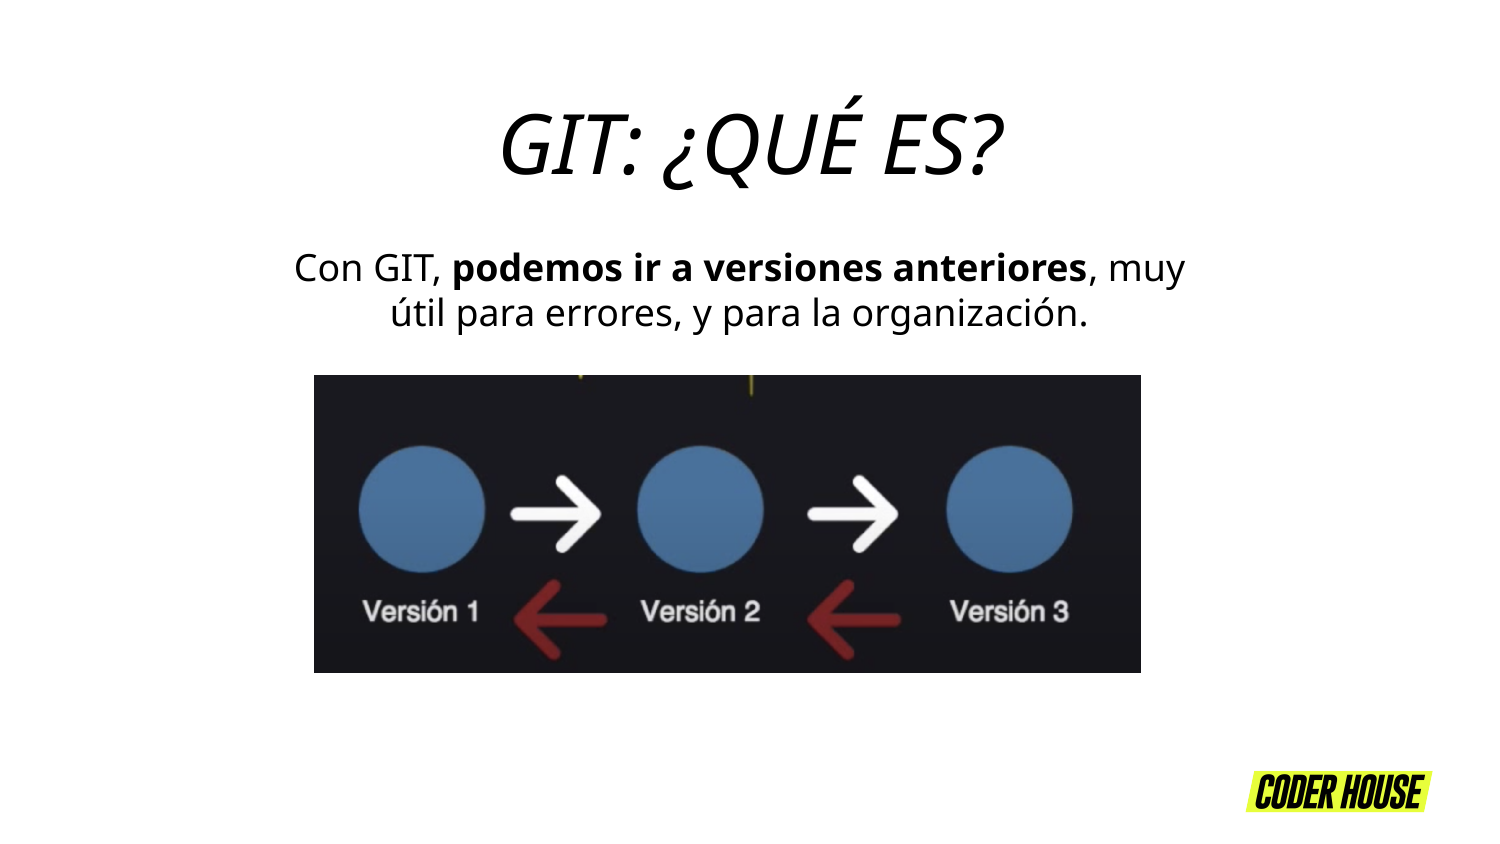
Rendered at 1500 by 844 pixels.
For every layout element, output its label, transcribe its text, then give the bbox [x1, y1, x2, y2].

picture [313, 375, 1141, 673]
text_box GIT: ¿QUÉ ES? [238, 61, 1262, 176]
picture [1241, 764, 1437, 819]
text_box [501, 176, 1053, 219]
text_box Con GIT, podemos ir a versiones anteriores, muy útil para errores, y para la organización. [265, 229, 1214, 362]
